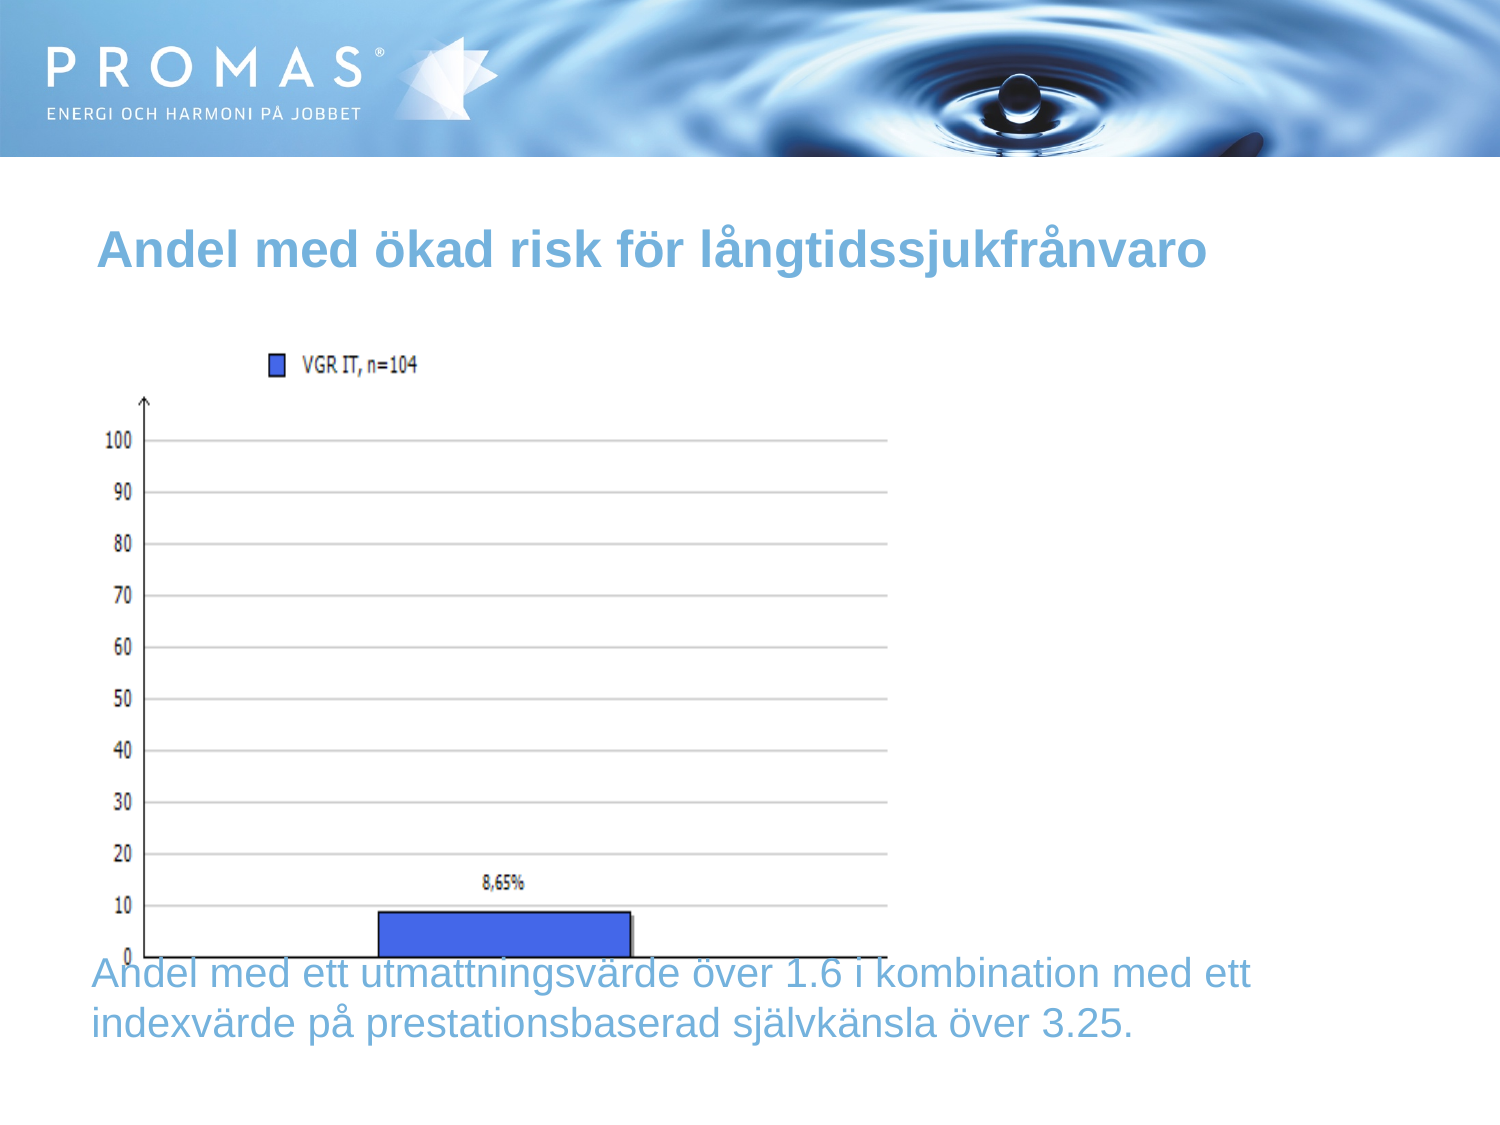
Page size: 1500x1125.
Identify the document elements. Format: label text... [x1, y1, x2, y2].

text_box Andel med ökad risk för långtidssjukfrånvaro [81, 207, 1365, 327]
text_box Andel med ett utmattningsvärde över 1.6 i kombination med ett indexvärde på prestationsbaserad självkänsla över 3.25. [76, 928, 1424, 1054]
picture [0, 0, 1500, 157]
picture [81, 311, 942, 1000]
